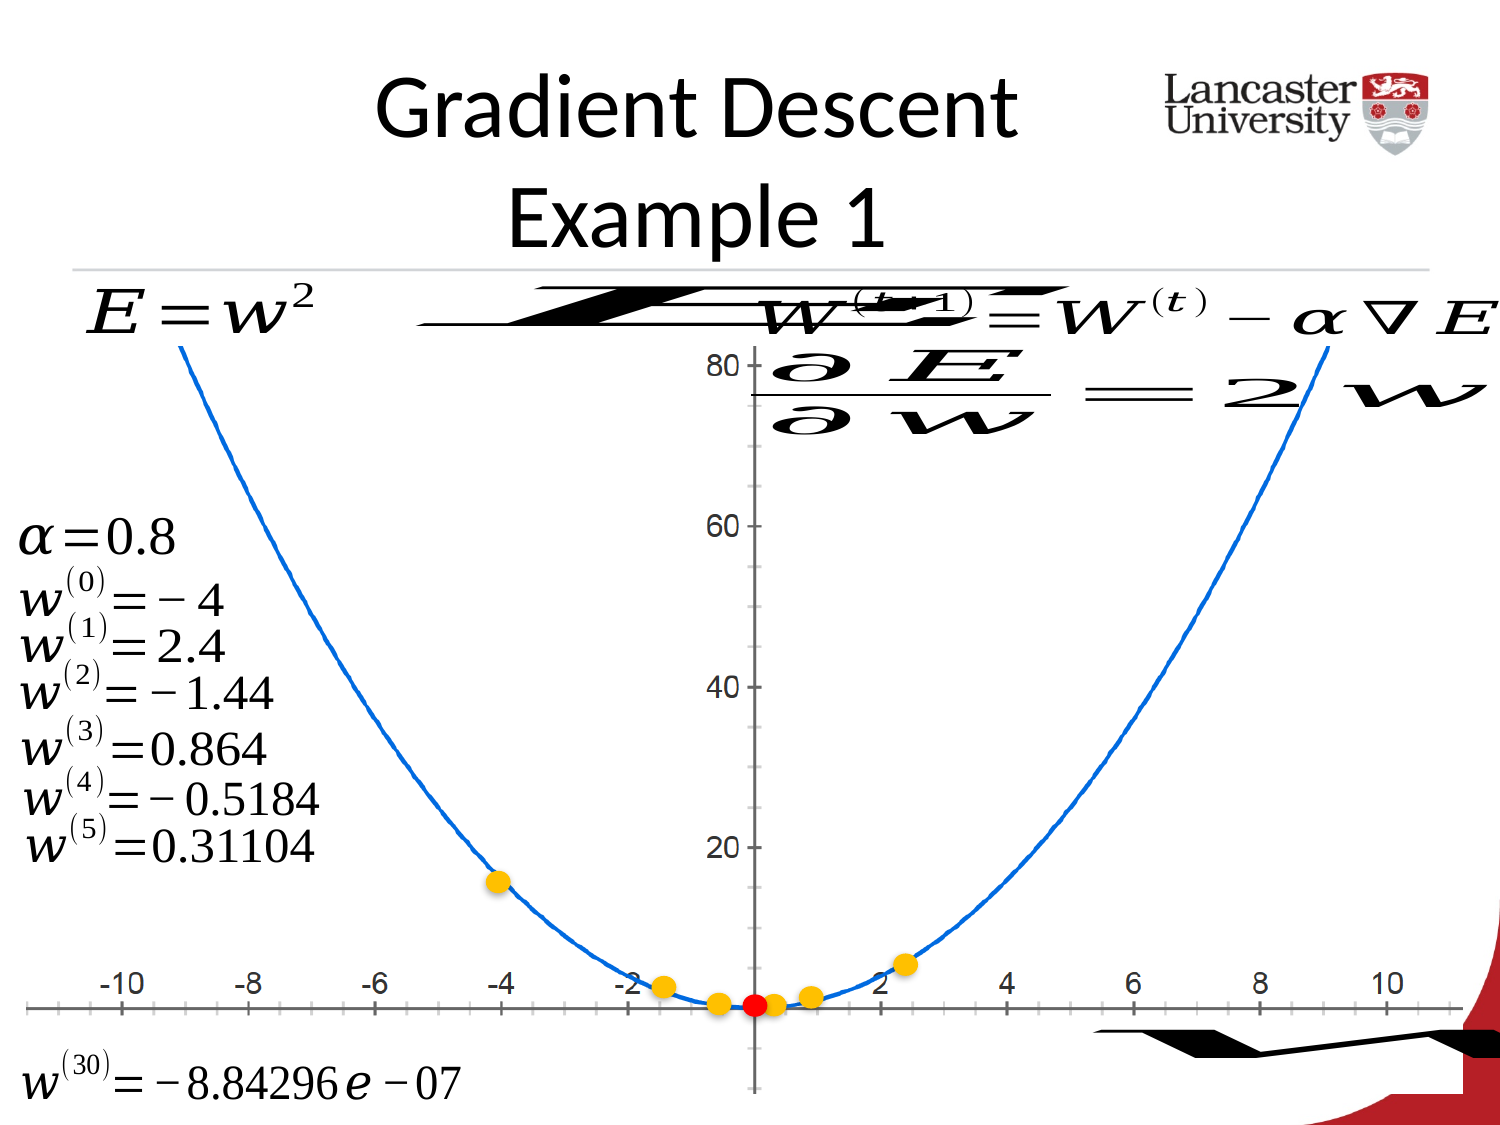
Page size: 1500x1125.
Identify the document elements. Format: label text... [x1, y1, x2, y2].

text_box Gradient Descent Example 1 [0, 38, 1401, 226]
picture [0, 0, 1500, 1125]
